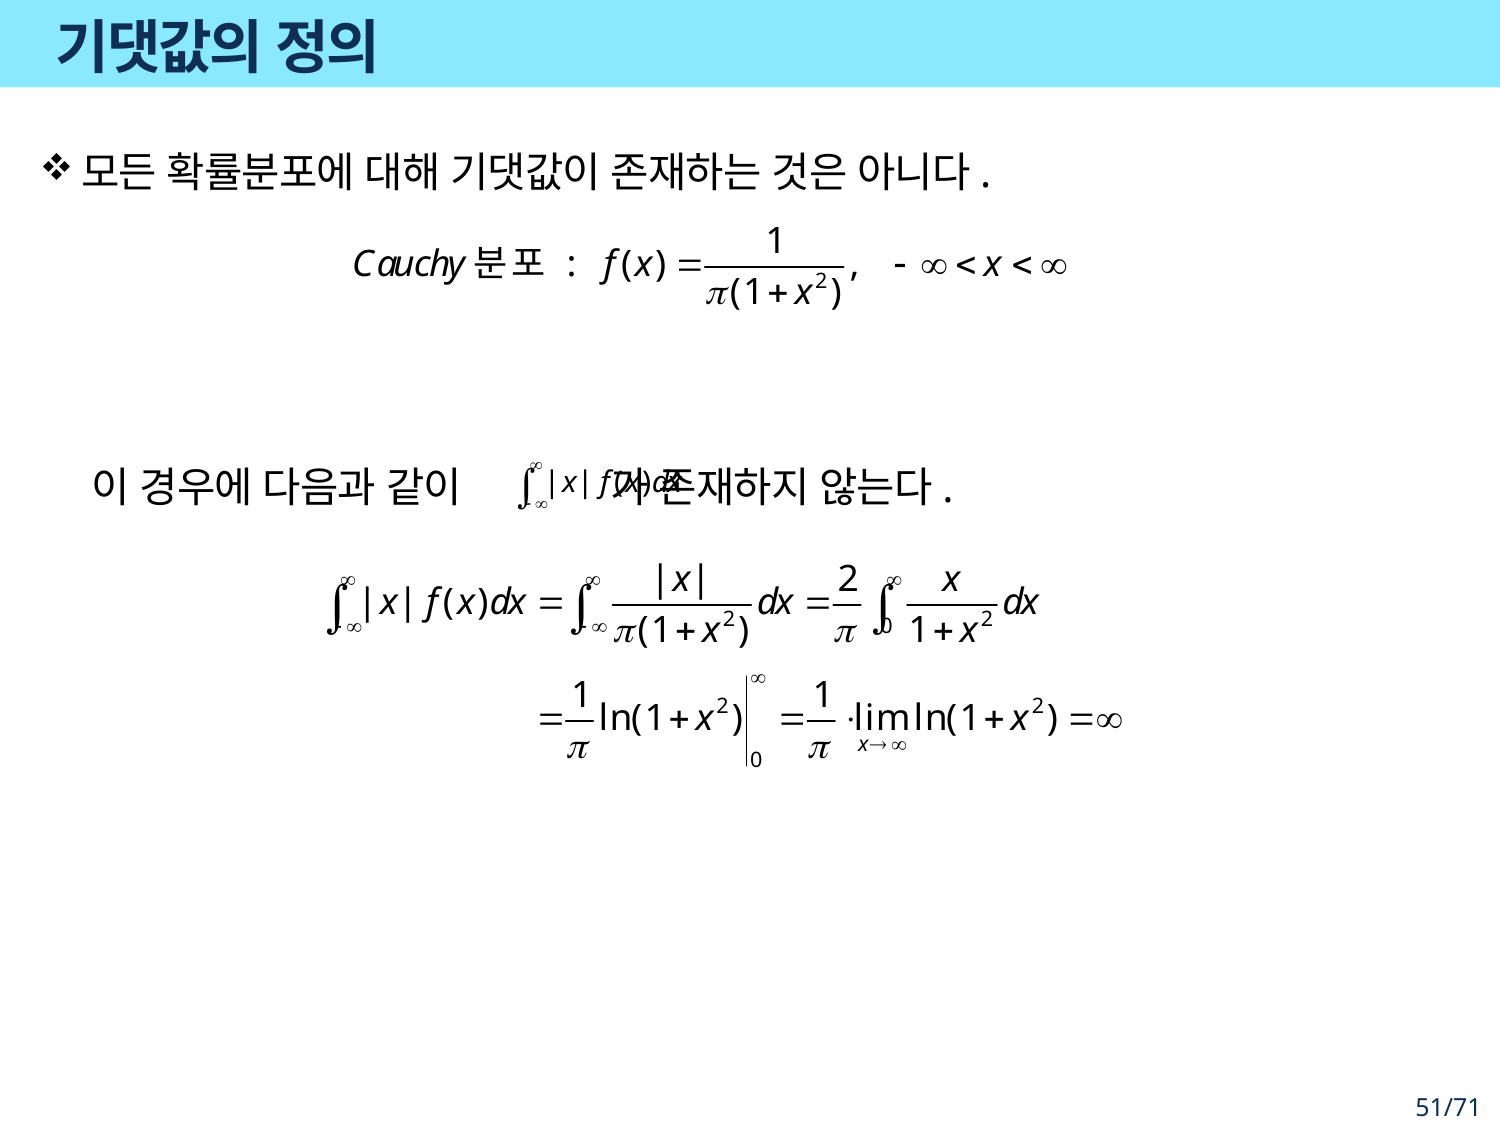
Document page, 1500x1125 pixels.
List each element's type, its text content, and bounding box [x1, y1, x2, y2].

text_box 이 경우에 다음과 같이 가 존재하지 않는다. [76, 453, 505, 520]
title 기댓값의 정의 [40, 5, 1288, 84]
text_box 이 경우에 다음과 같이 가 존재하지 않는다. [692, 453, 1312, 520]
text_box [508, 450, 690, 516]
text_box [314, 555, 1129, 776]
text_box 모든 확률분포에 대해 기댓값이 존재하는 것은 아니다. [24, 138, 1320, 205]
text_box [348, 217, 1073, 323]
